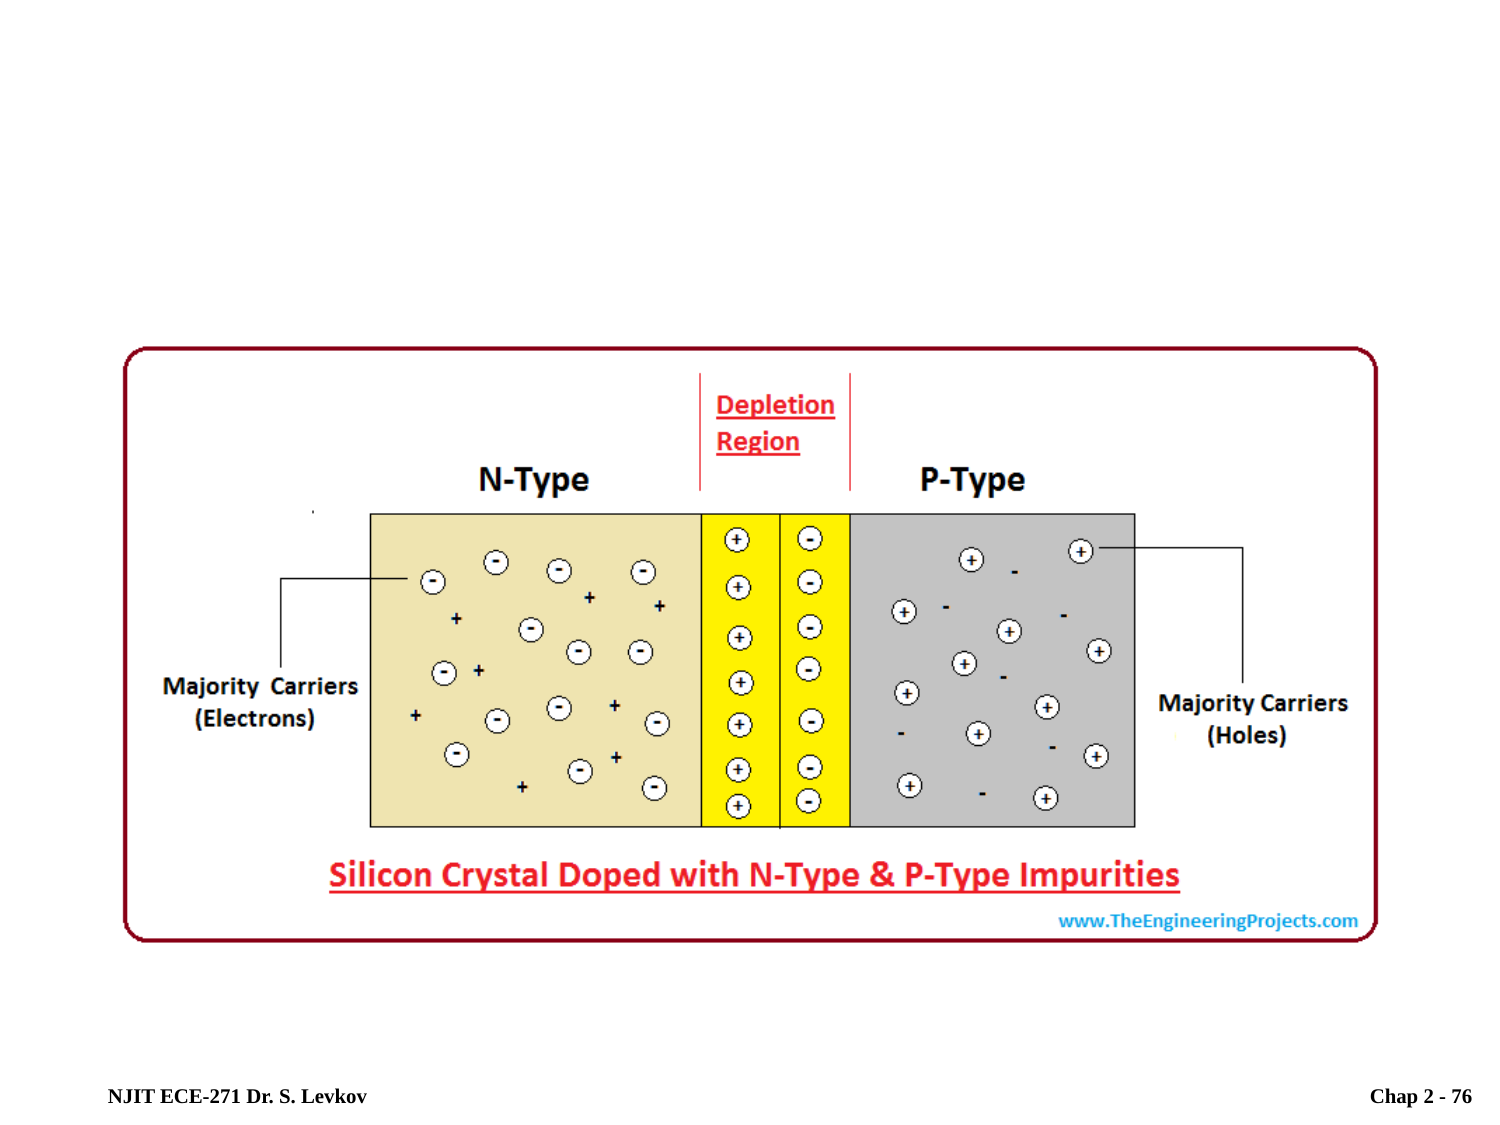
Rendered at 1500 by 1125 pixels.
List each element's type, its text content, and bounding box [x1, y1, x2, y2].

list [112, 333, 1388, 954]
footer NJIT ECE-271 Dr. S. Levkov [0, 1074, 476, 1125]
slide_number Chap 2 - 76 [1174, 1074, 1488, 1113]
